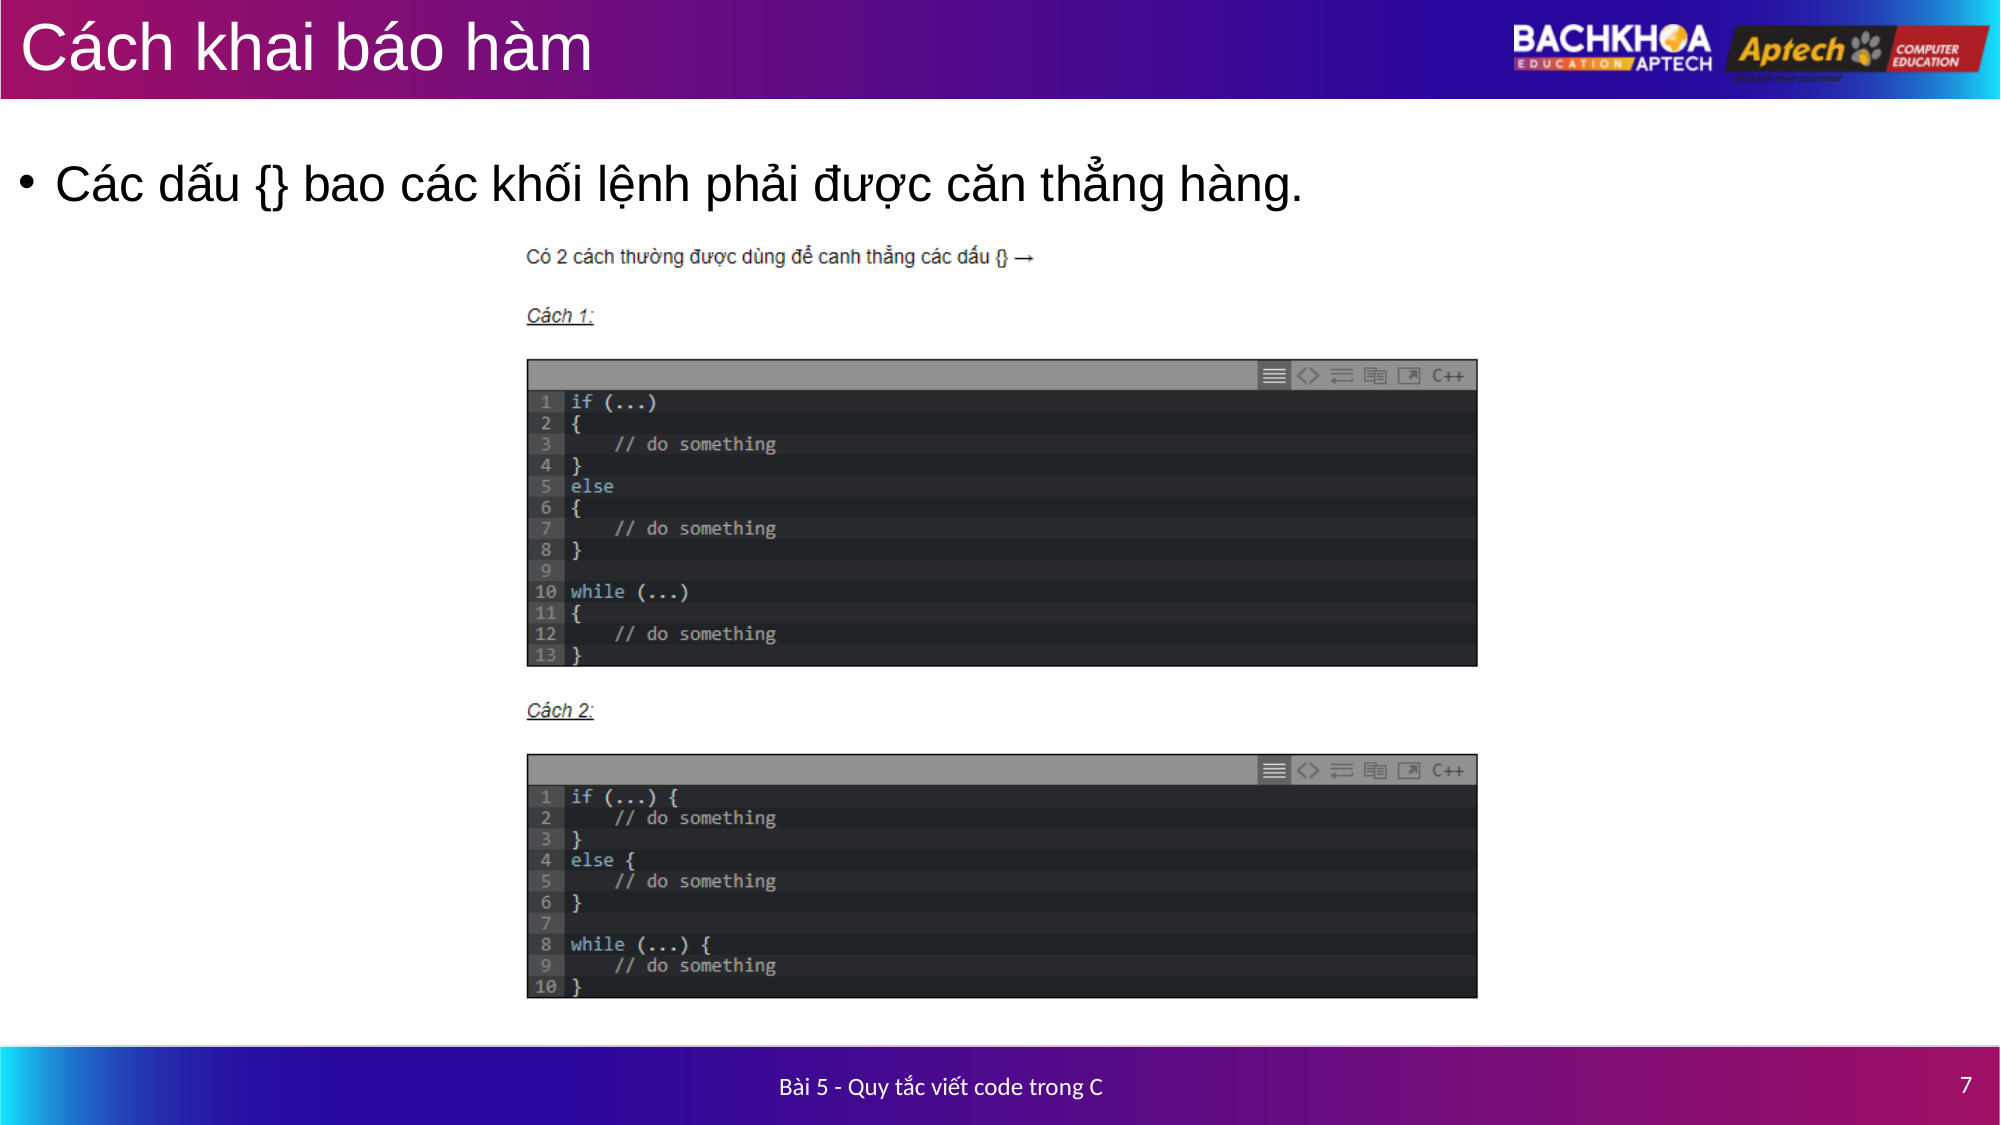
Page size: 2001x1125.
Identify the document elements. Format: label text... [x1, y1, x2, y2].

picture [0, 0, 2001, 99]
list Các dấu {} bao các khối lệnh phải được căn thẳng hàng. [3, 113, 1988, 1014]
title Cách khai báo hàm [4, 5, 1990, 93]
slide_number 7 [1877, 1053, 1988, 1114]
picture [0, 1045, 2000, 1125]
footer Bài 5 - Quy tắc viết code trong C [17, 1055, 1865, 1116]
picture [506, 237, 1492, 1014]
